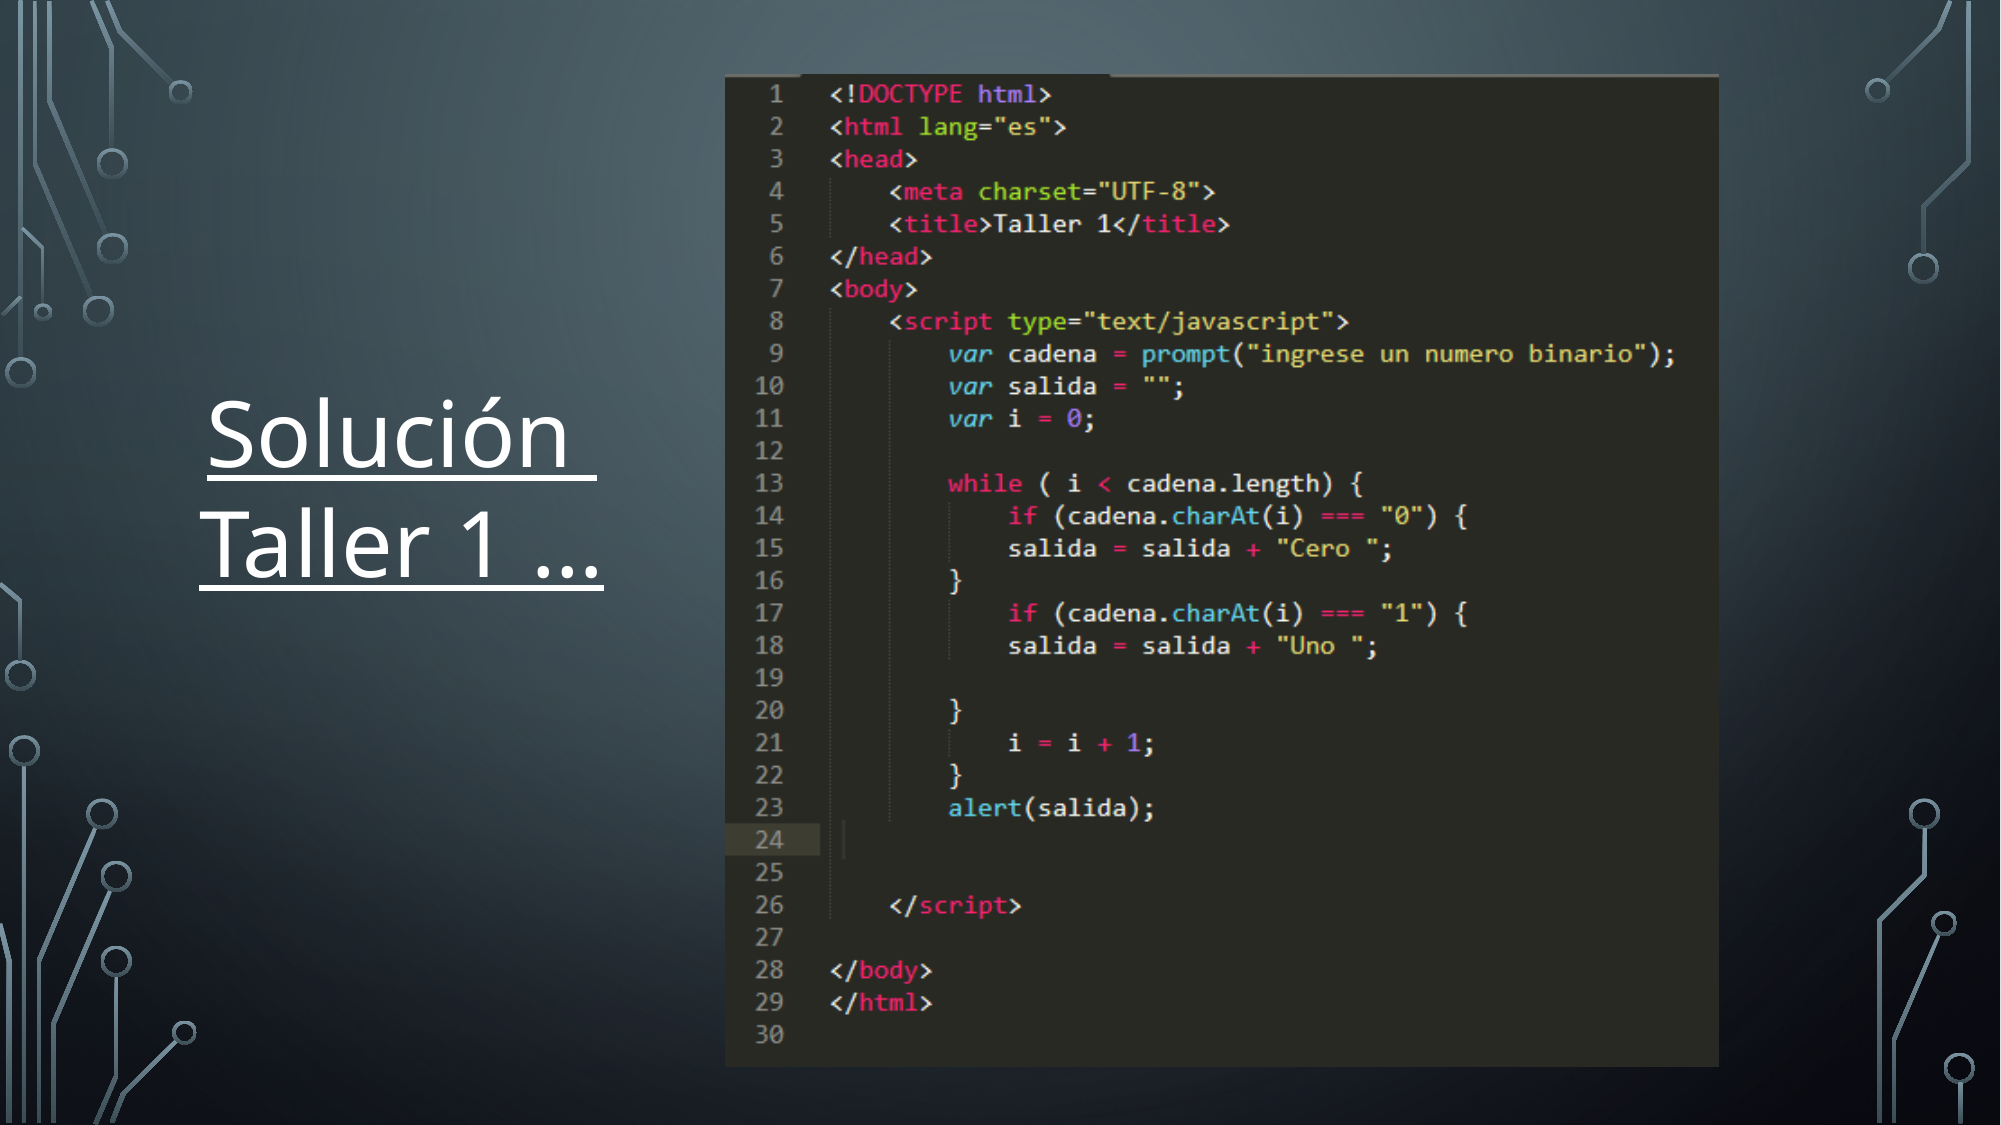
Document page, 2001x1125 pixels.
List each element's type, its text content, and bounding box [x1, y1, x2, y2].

text_box Solución Taller 1 … [0, 368, 725, 604]
picture [725, 73, 1719, 1067]
